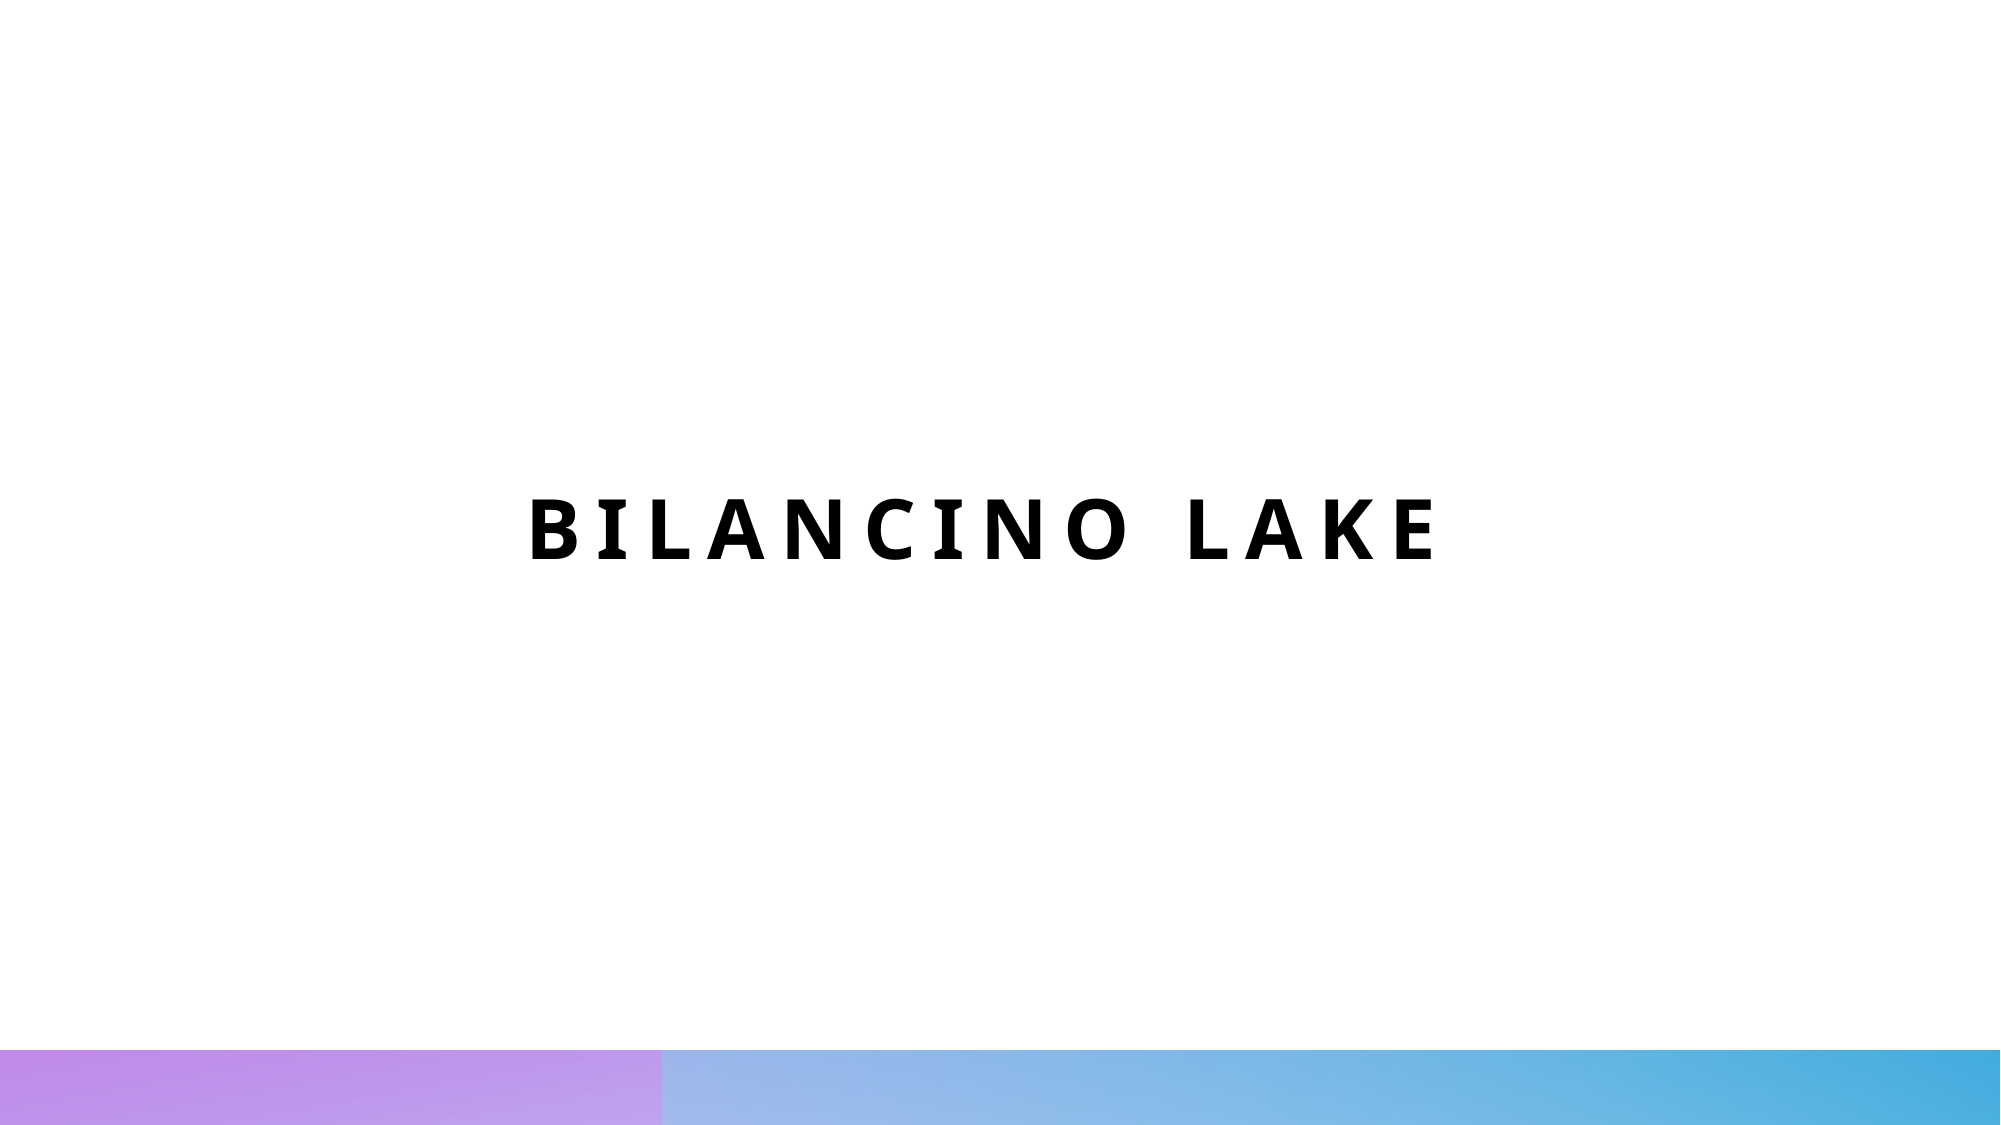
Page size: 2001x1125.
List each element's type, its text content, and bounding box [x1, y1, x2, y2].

title Bilancino lake [249, 169, 1750, 576]
